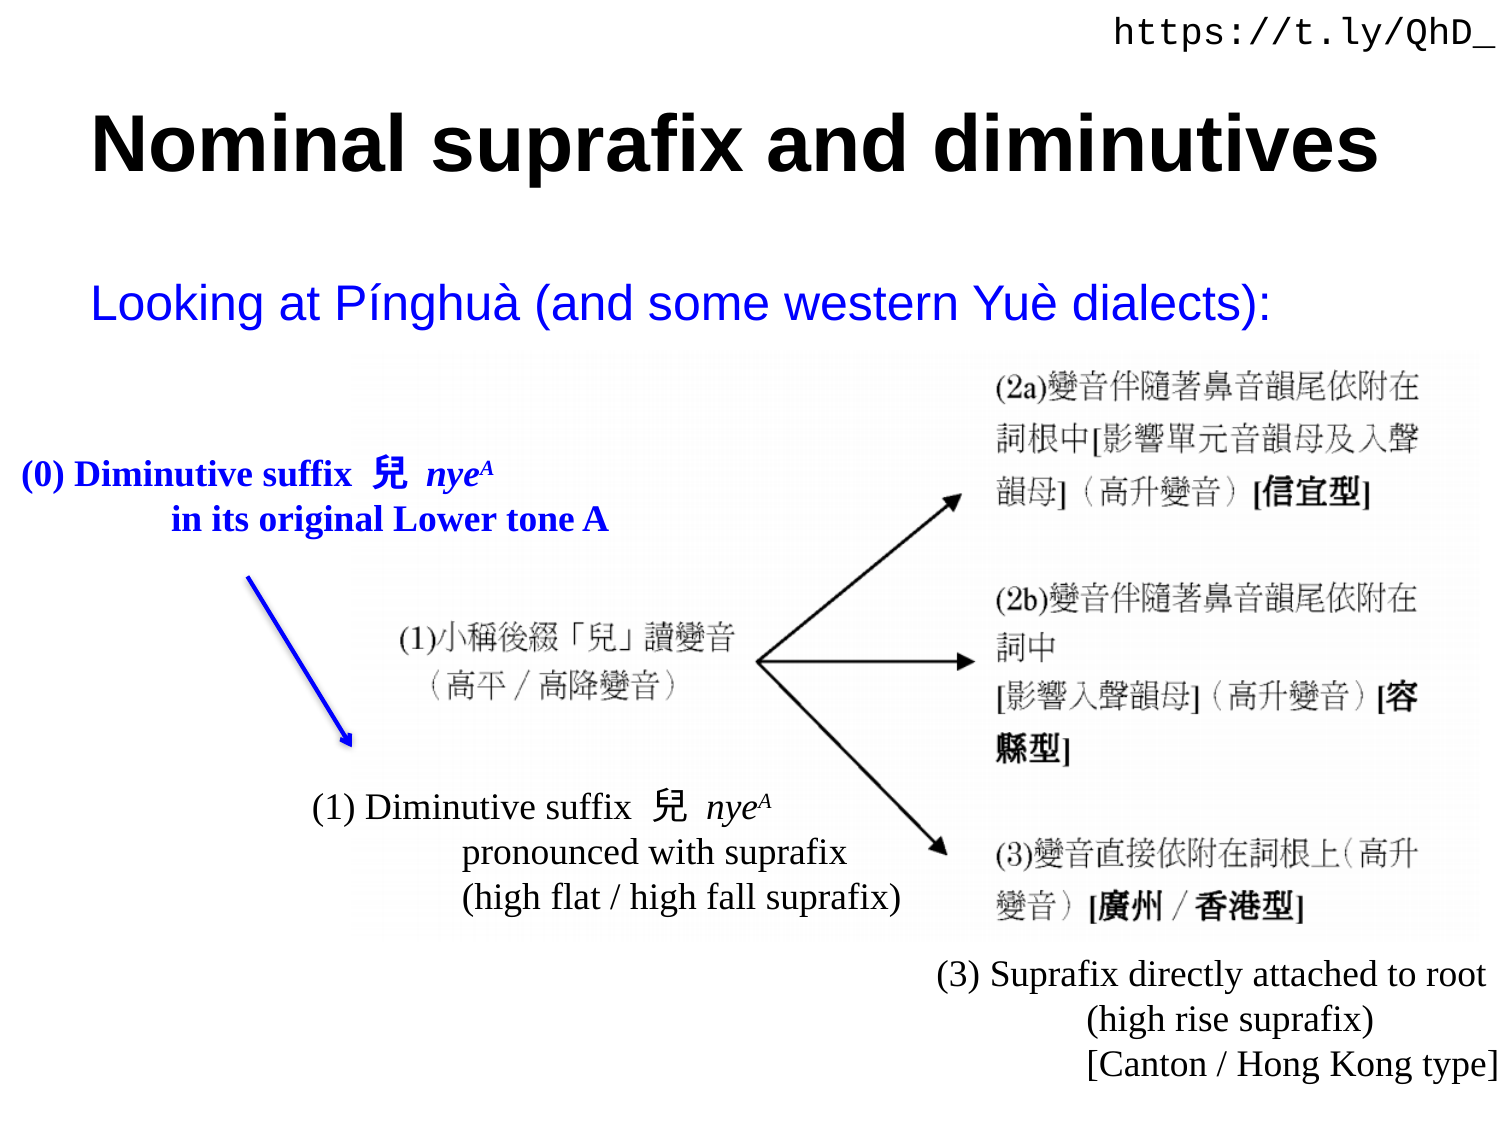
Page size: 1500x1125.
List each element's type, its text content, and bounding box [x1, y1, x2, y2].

list Looking at Pínghuà (and some western Yuè dialects): [75, 547, 1425, 1125]
list Looking at Pínghuà (and some western Yuè dialects): [75, 262, 1425, 441]
picture [351, 350, 1480, 942]
text_box https://t.ly/QhD_ [1098, 0, 1500, 60]
text_box (0) Diminutive suffix 兒 nyeA in its original Lower tone A [6, 441, 346, 547]
title Nominal suprafix and diminutives [75, 45, 1425, 233]
text_box (3) Suprafix directly attached to root (high rise suprafix) [Canton / Hong Kong type] [921, 941, 1500, 1092]
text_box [247, 576, 352, 748]
text_box (1) Diminutive suffix 兒 nyeA pronounced with suprafix (high flat / high fall suprafix) [297, 774, 346, 925]
